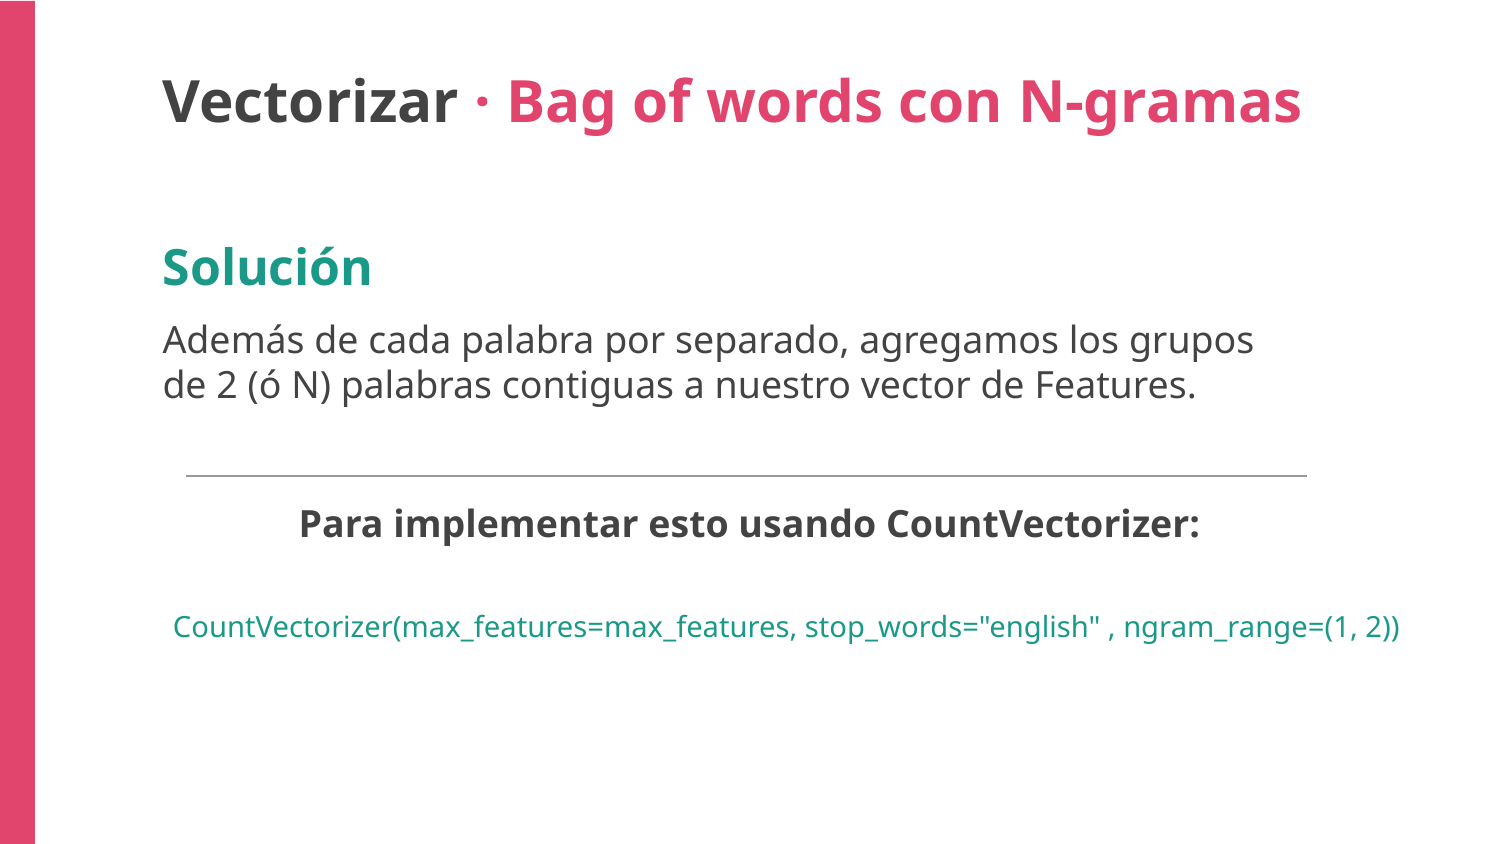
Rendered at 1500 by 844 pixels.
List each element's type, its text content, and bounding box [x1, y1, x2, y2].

text_box Para implementar esto usando CountVectorizer: [144, 484, 1356, 563]
text_box Vectorizar · Bag of words con N-gramas [147, 49, 1350, 146]
text_box Solución Además de cada palabra por separado, agregamos los grupos de 2 (ó N) palabras contiguas a nuestro vector de Features. [147, 220, 1286, 410]
text_box CountVectorizer(max_features=max_features, stop_words="english" , ngram_range=(1, 2)) [140, 592, 1433, 739]
